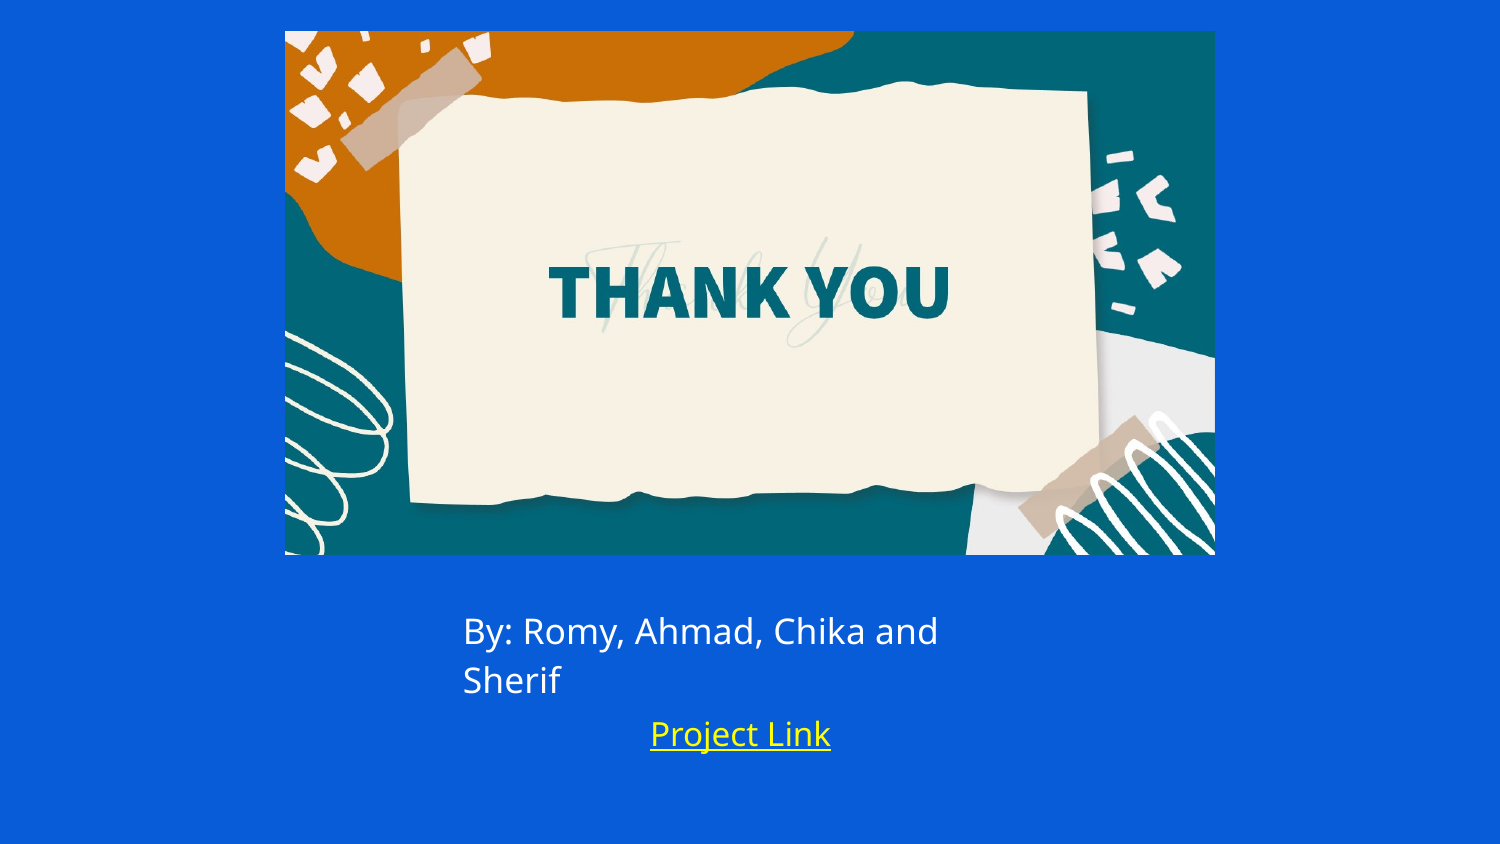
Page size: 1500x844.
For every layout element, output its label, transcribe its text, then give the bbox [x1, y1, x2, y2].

picture [284, 31, 1215, 555]
list By: Romy, Ahmad, Chika and Sherif [447, 587, 1053, 683]
text_box Project Link [635, 697, 865, 773]
